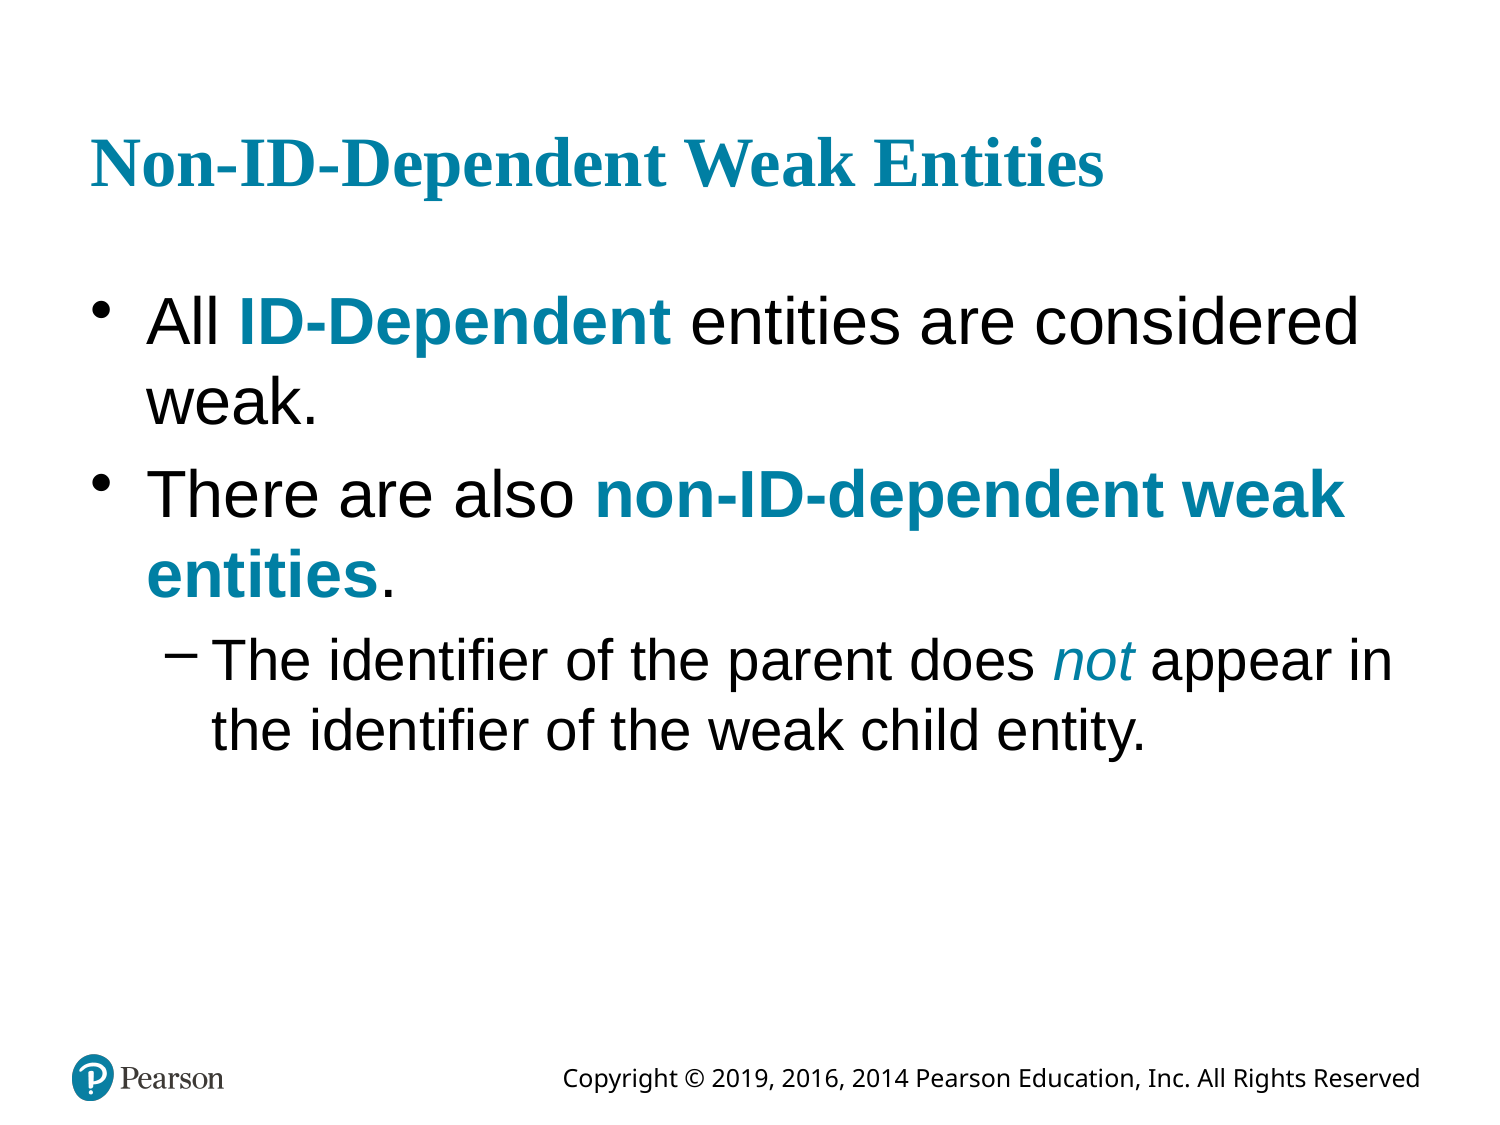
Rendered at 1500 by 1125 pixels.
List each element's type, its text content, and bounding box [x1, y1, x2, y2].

picture [72, 1087, 83, 1101]
picture [80, 1063, 106, 1088]
picture [98, 1054, 224, 1101]
picture [72, 1054, 88, 1070]
title Non-ID-Dependent Weak Entities [75, 35, 1425, 216]
list All ID-Dependent entities are considered weak. There are also non-ID-dependent weak entities. The identifier of the parent does not appear in the identifier of the weak child entity. [75, 262, 1425, 1005]
